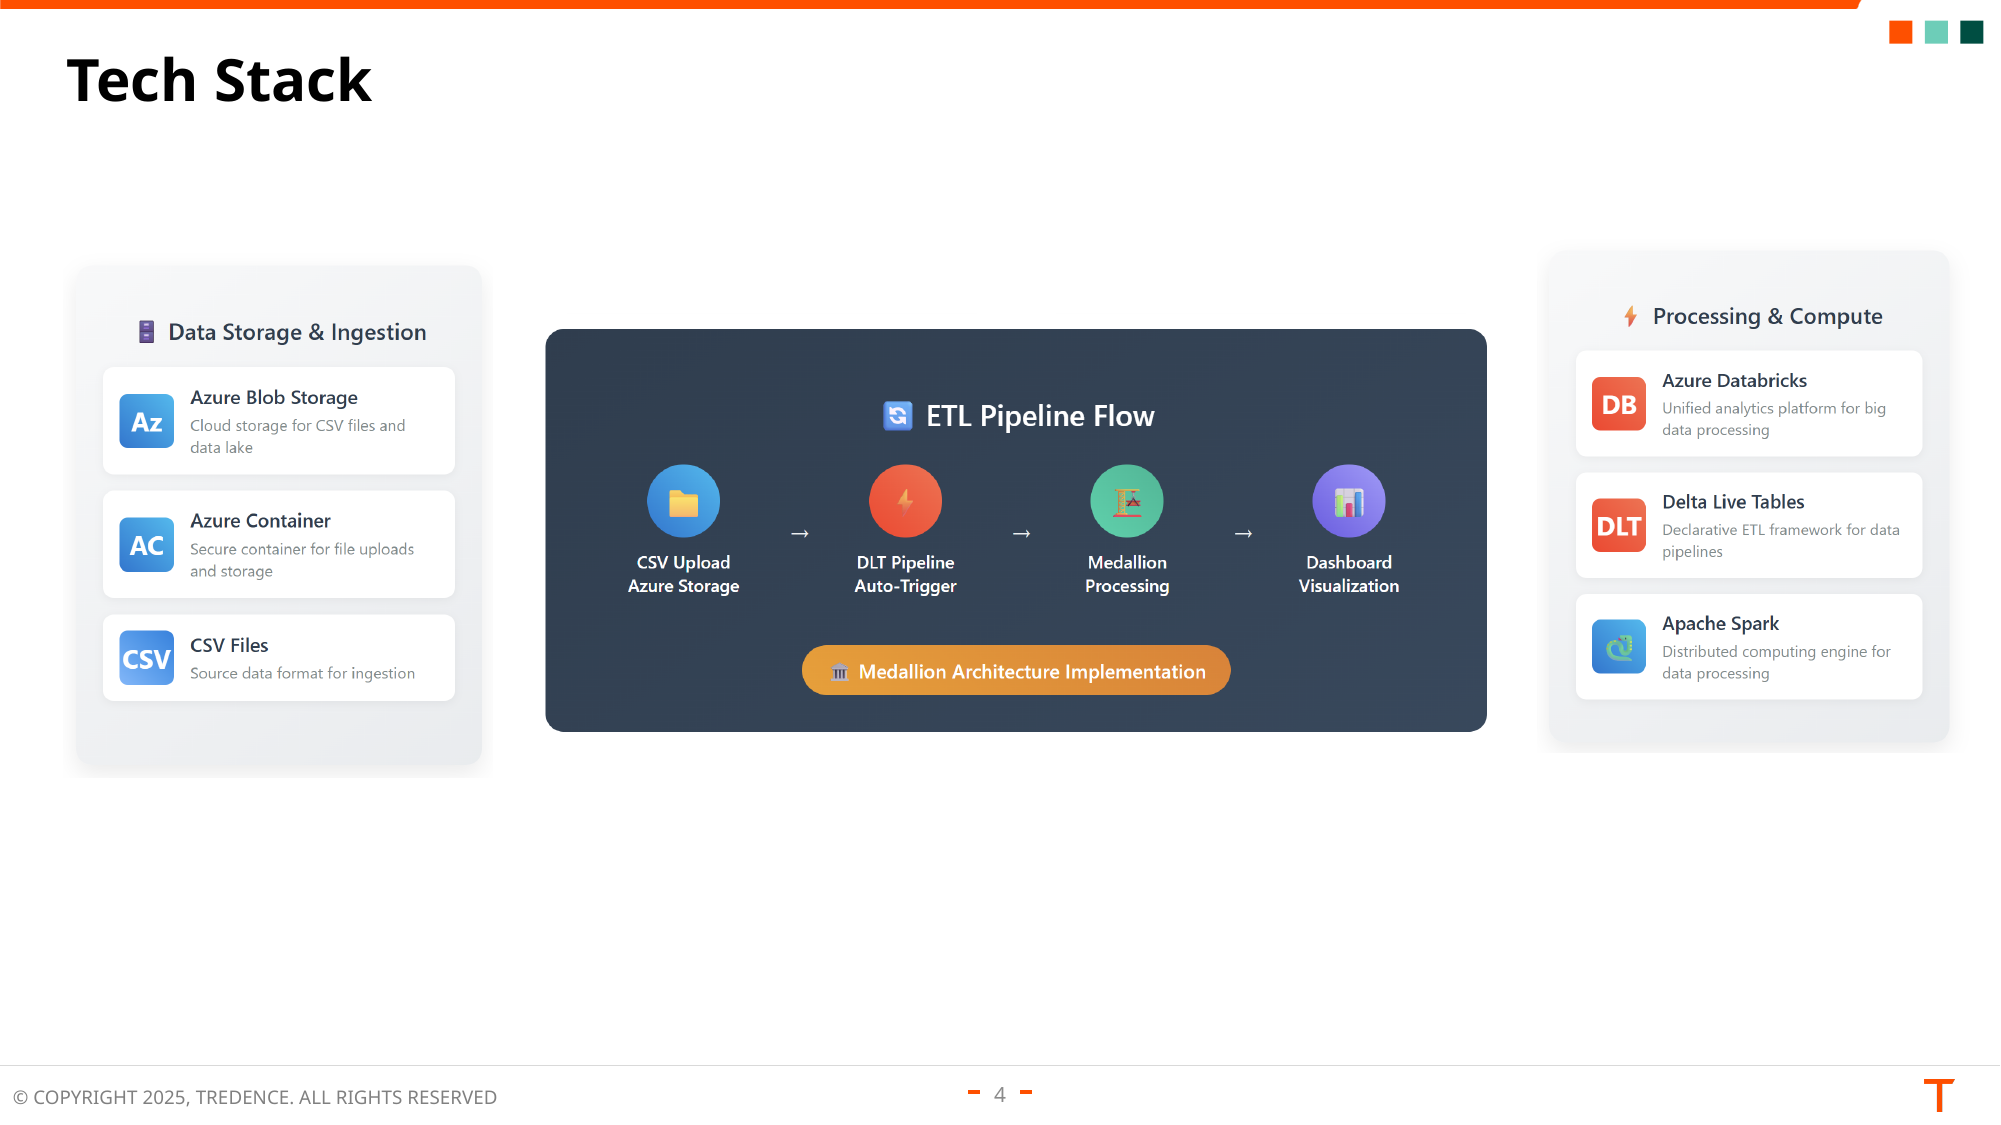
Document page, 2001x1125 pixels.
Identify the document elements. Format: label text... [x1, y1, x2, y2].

picture [1924, 1079, 1955, 1112]
picture [0, 0, 1931, 9]
picture [1537, 238, 1972, 753]
slide_number 4 [968, 1066, 1032, 1125]
picture [63, 251, 493, 778]
title Tech Stack [51, 43, 1852, 140]
picture [529, 313, 1508, 745]
